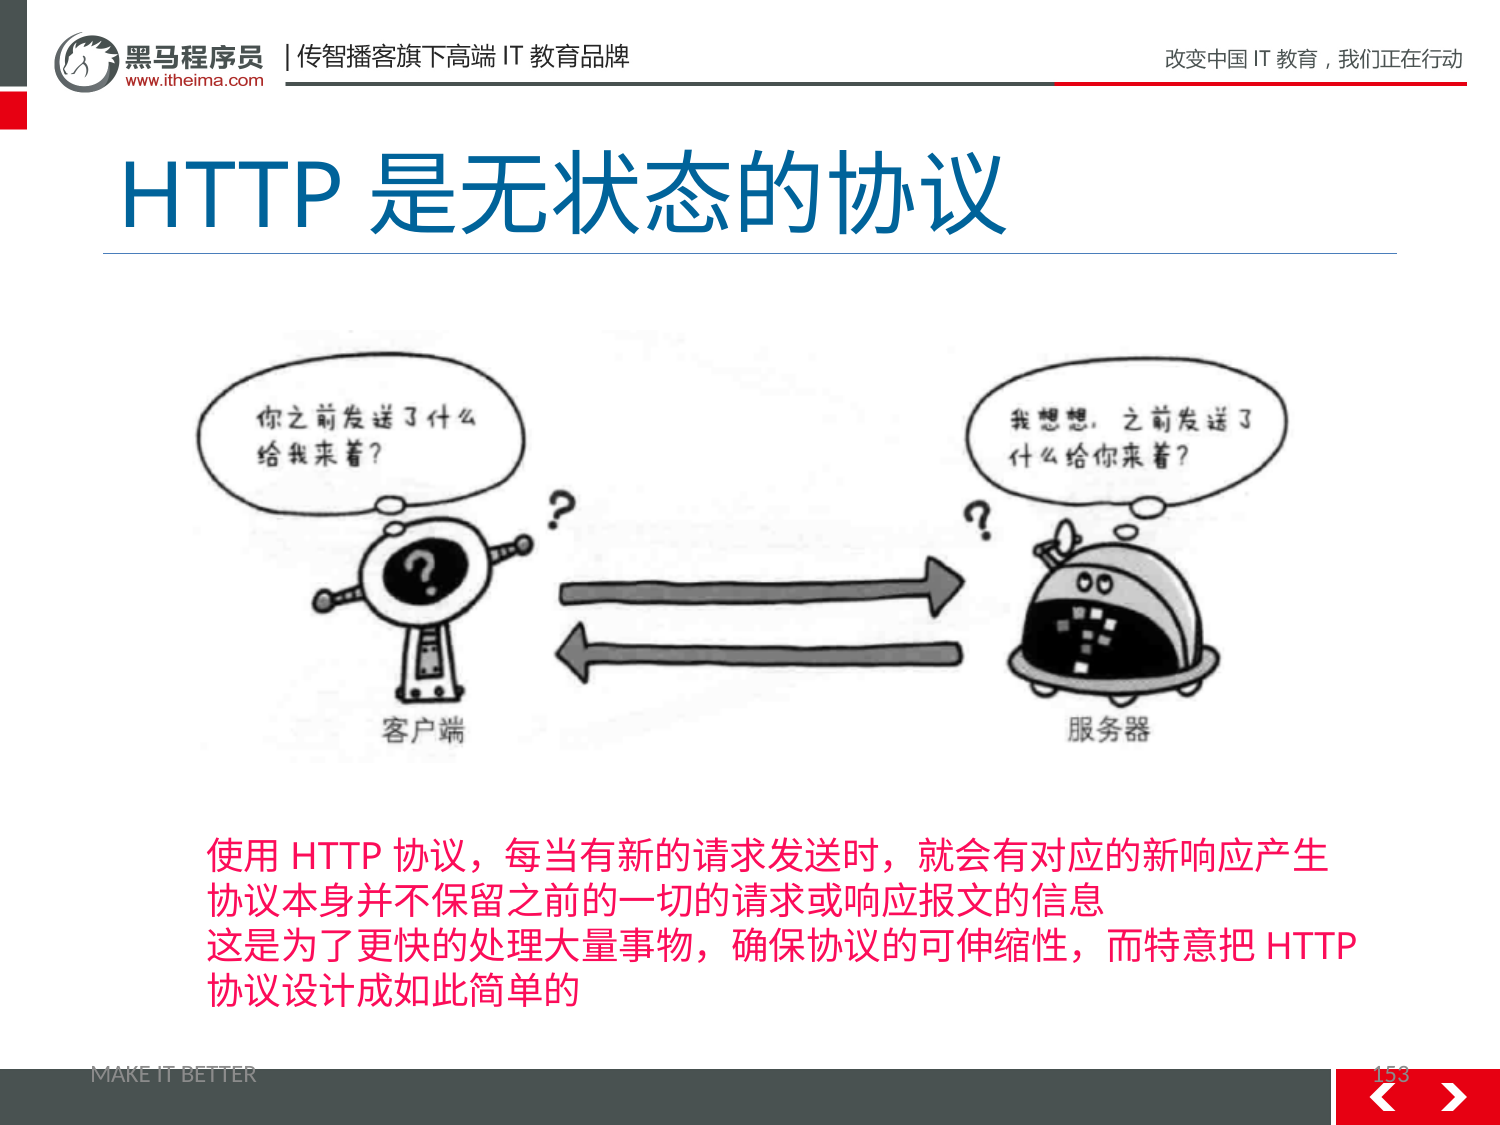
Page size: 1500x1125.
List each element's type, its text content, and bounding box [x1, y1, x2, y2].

picture [0, 0, 1500, 1125]
title HTTP是无状态的协议 [103, 95, 1397, 254]
slide_number MAKE IT BETTER [75, 1042, 425, 1103]
text_box 使用HTTP协议，每当有新的请求发送时，就会有对应的新响应产生 协议本身并不保留之前的一切的请求或响应报文的信息 这是为了更快的处理大量事物，确保协议的可伸缩性，而特意把HTTP 协议设计成如此简单的 [191, 824, 1373, 1020]
slide_number 153 [1074, 1042, 1425, 1103]
